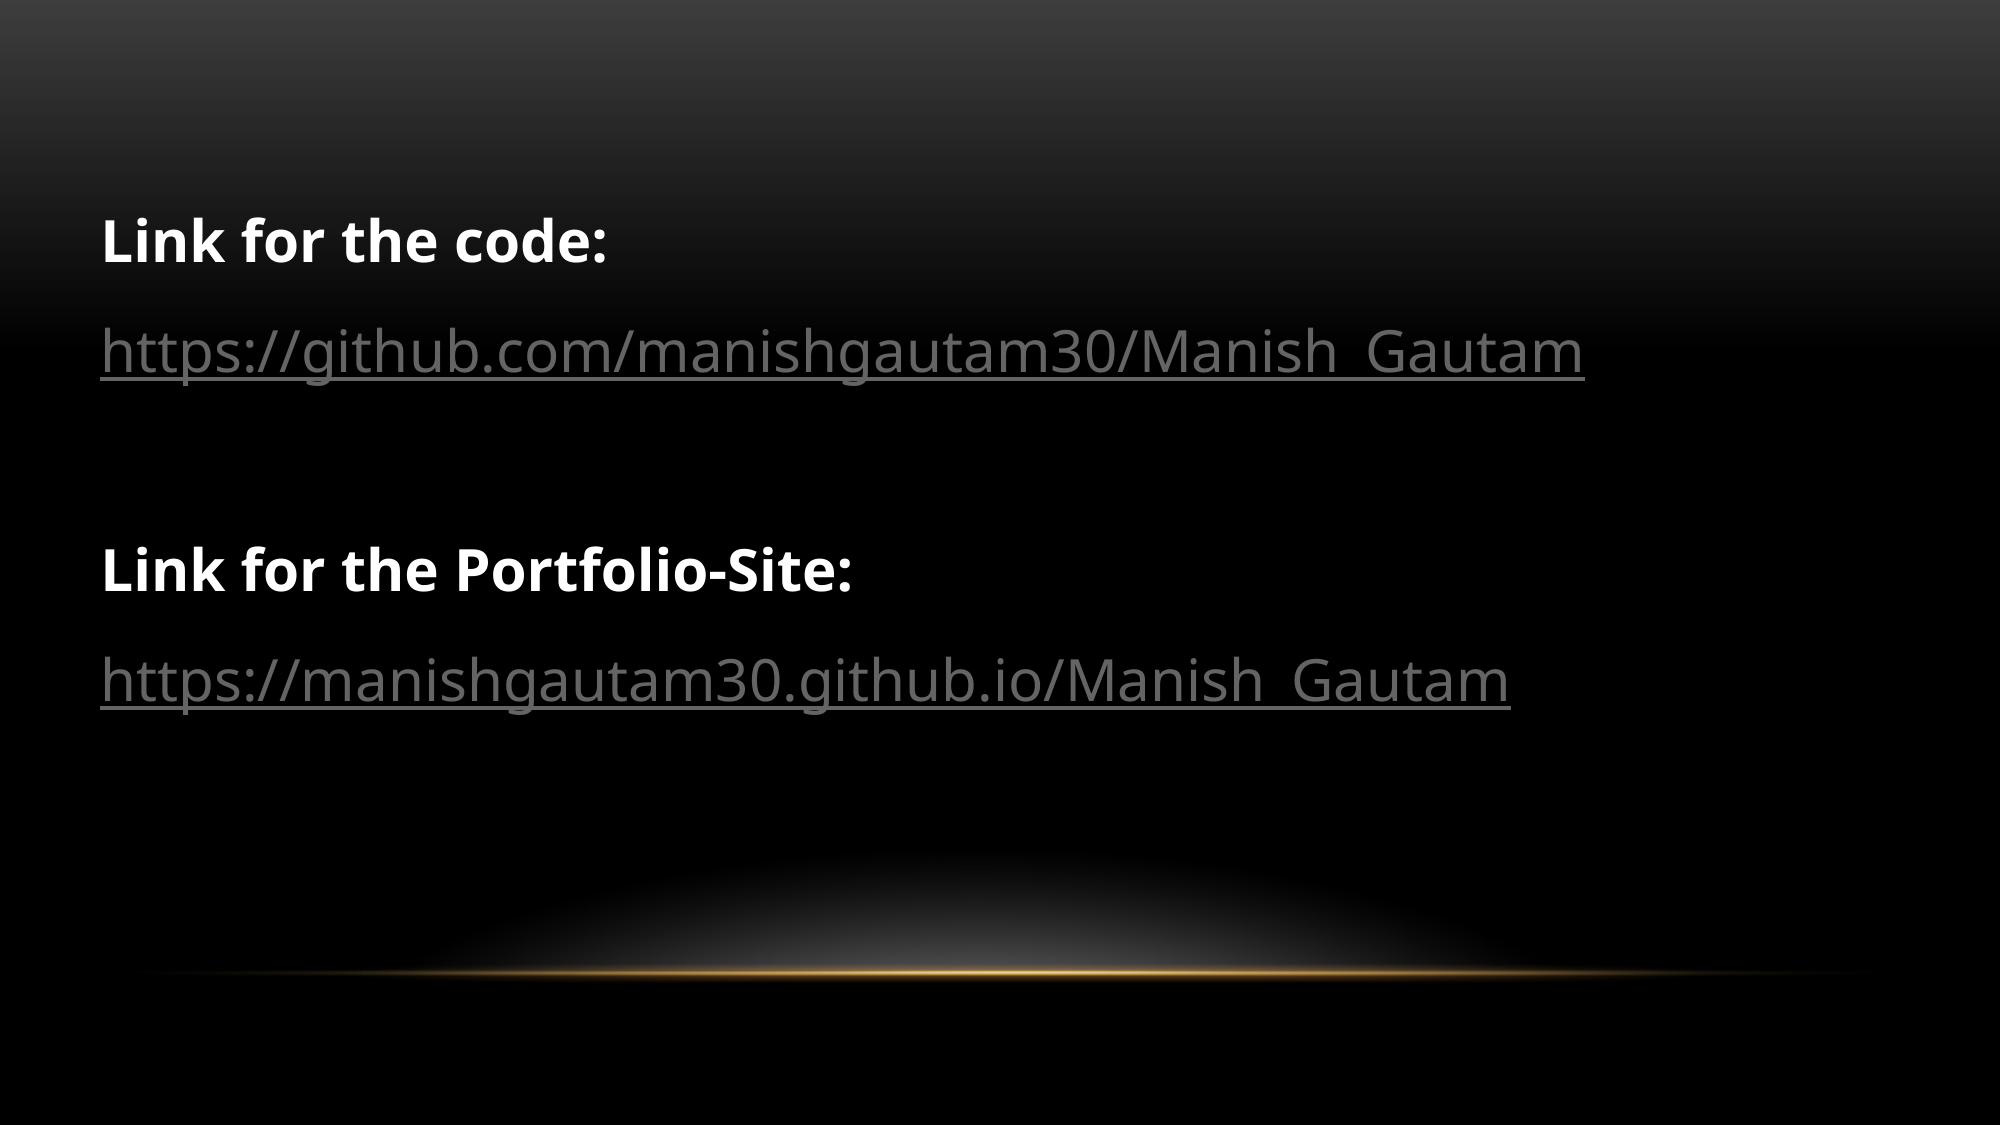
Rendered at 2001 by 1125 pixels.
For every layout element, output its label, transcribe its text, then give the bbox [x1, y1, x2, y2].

picture [0, 0, 2000, 1125]
text_box Link for the code: https://github.com/manishgautam30/Manish_Gautam Link for the Portfolio-Site: https://manishgautam30.github.io/Manish_Gautam [85, 162, 1881, 850]
